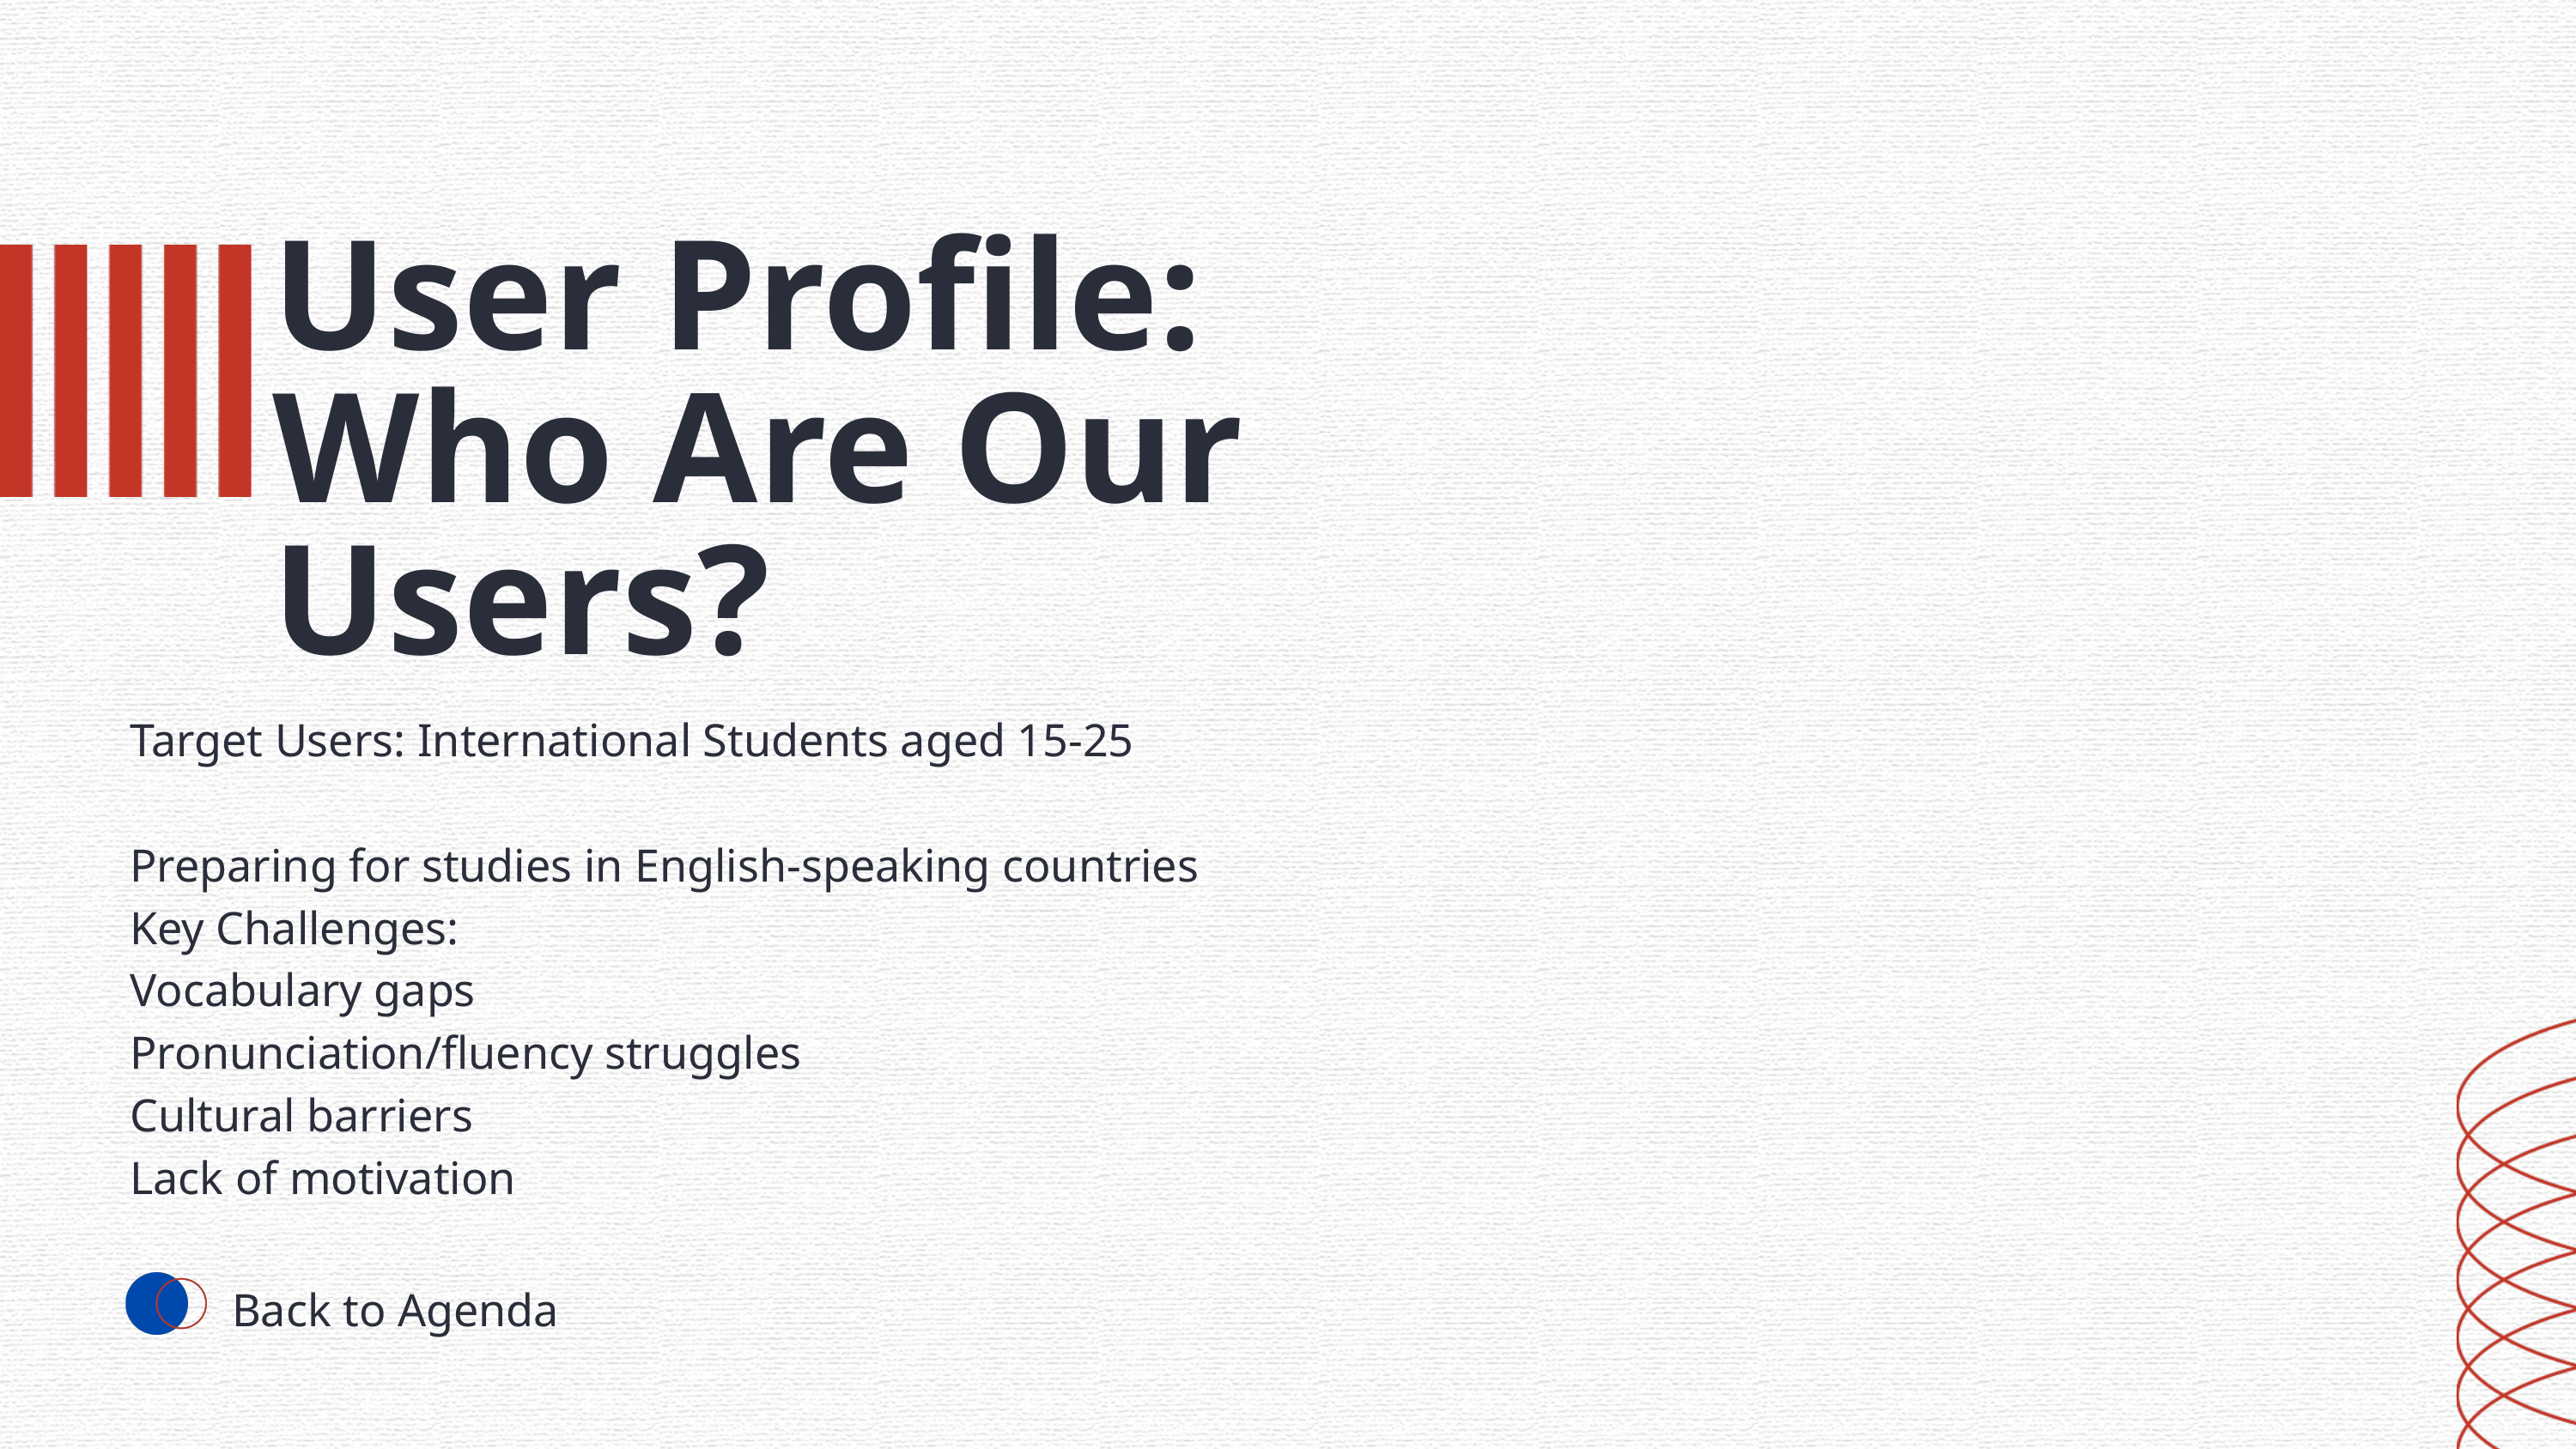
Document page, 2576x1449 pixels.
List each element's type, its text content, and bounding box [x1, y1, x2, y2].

text_box User Profile: Who Are Our Users? [272, 228, 1250, 685]
text_box [0, 245, 252, 497]
text_box Target Users: International Students aged 15-25 Preparing for studies in English-speaking countries Key Challenges: Vocabulary gaps Pronunciation/fluency struggles Cultural barriers Lack of motivation [130, 702, 1267, 1383]
text_box [125, 1272, 130, 1335]
text_box [0, 0, 2576, 1449]
text_box [2456, 1000, 2576, 1449]
